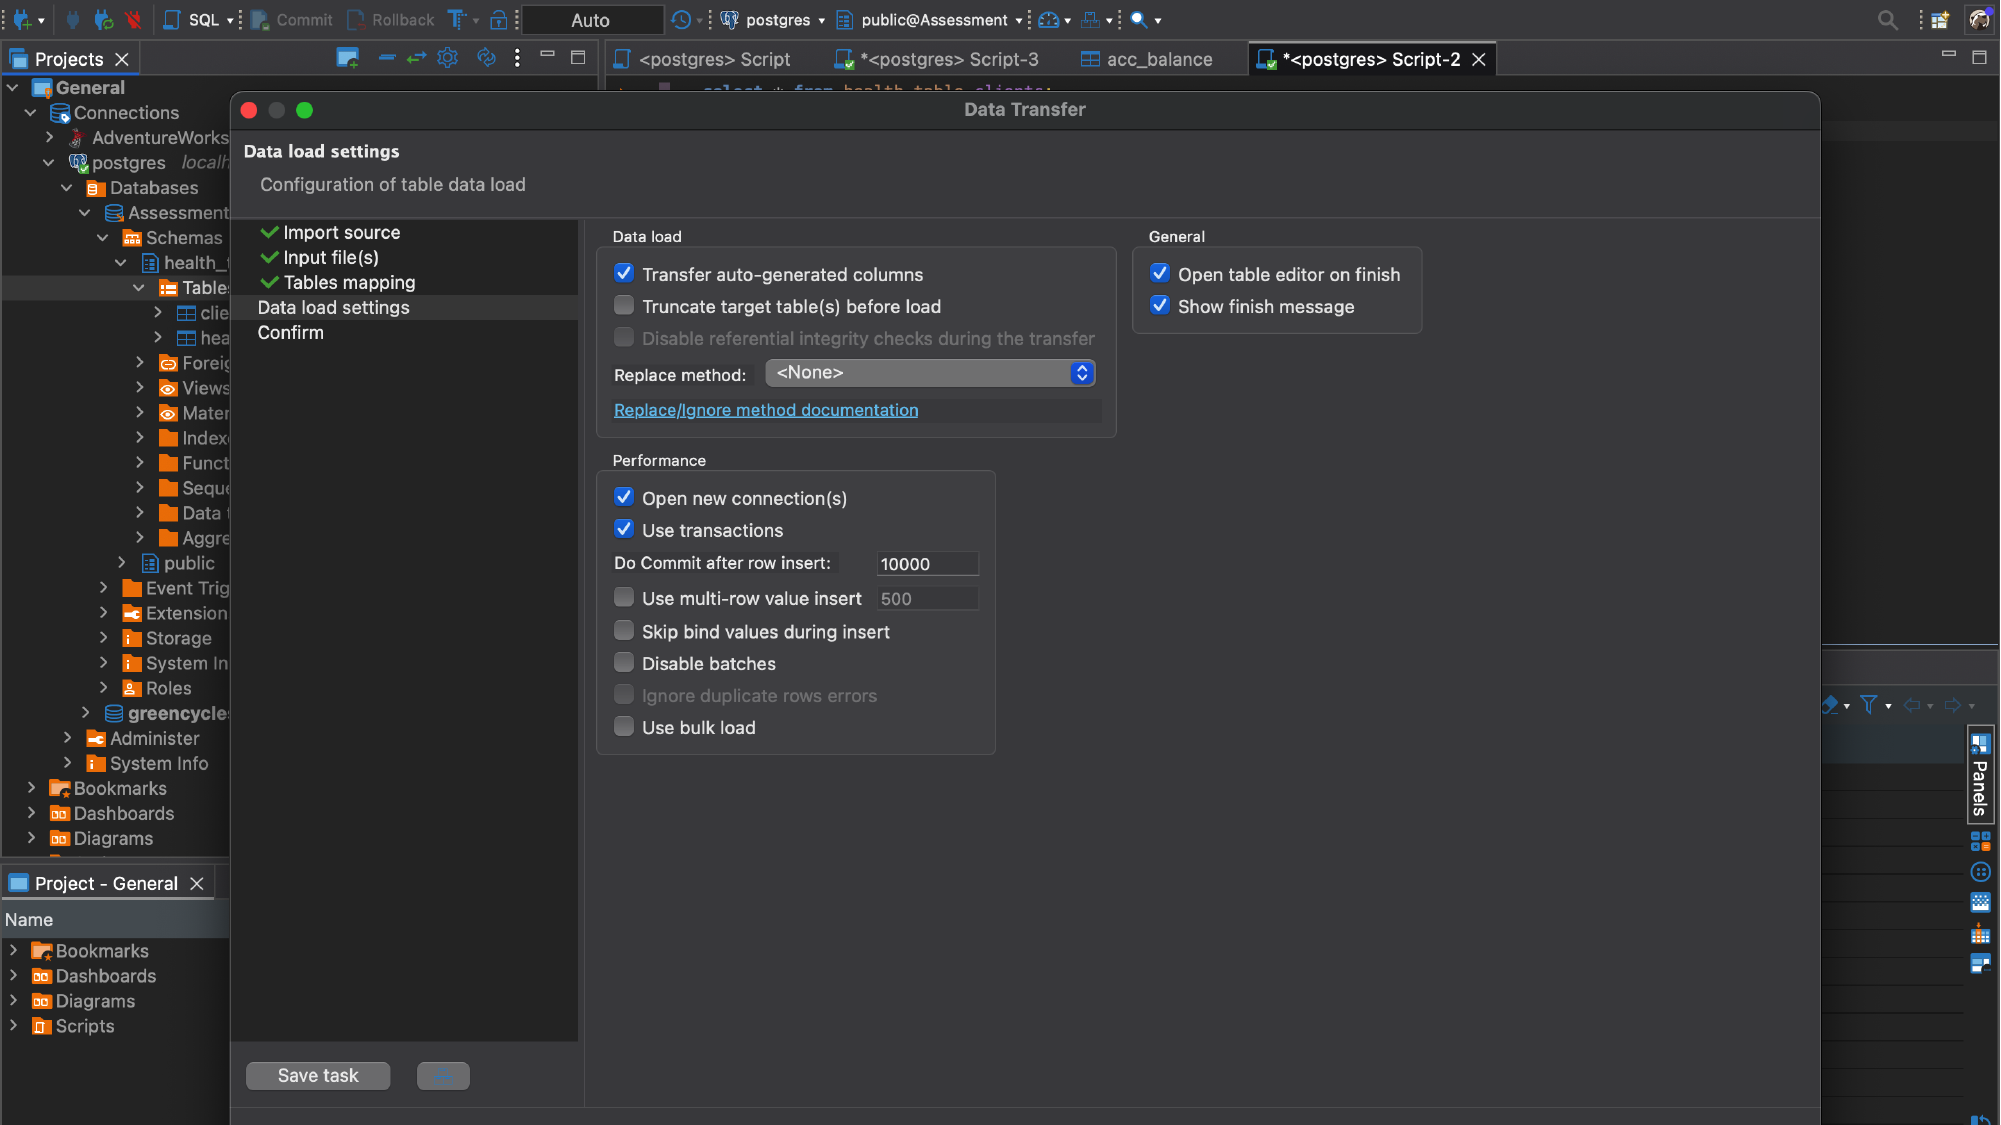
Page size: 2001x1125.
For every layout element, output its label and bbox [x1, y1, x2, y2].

list [0, 0, 2000, 1125]
